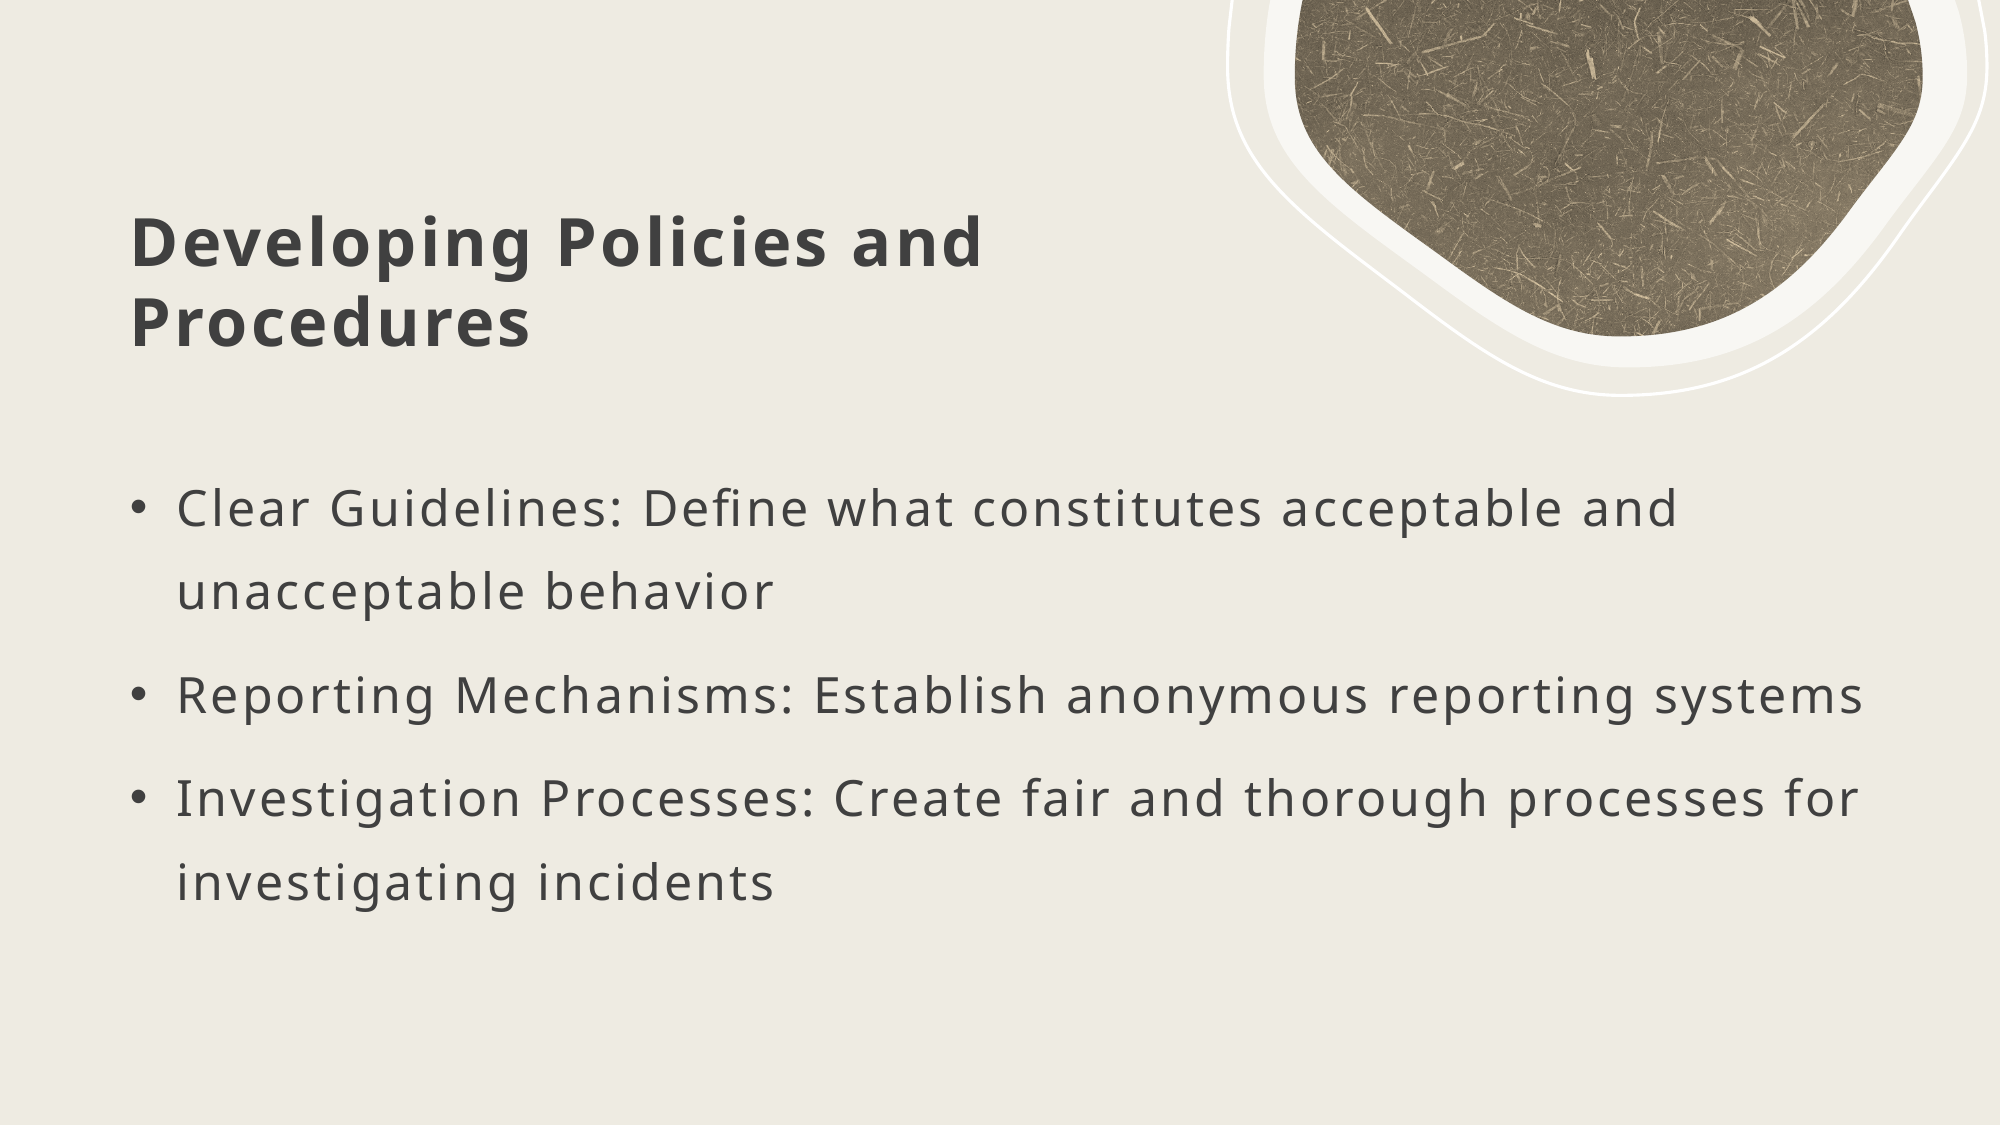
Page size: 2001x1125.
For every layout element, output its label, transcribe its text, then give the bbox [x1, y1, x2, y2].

list Clear Guidelines: Define what constitutes acceptable and unacceptable behavior Reporting Mechanisms: Establish anonymous reporting systems Investigation Processes: Create fair and thorough processes for investigating incidents [111, 433, 1889, 979]
title Developing Policies and Procedures [111, 72, 1244, 375]
